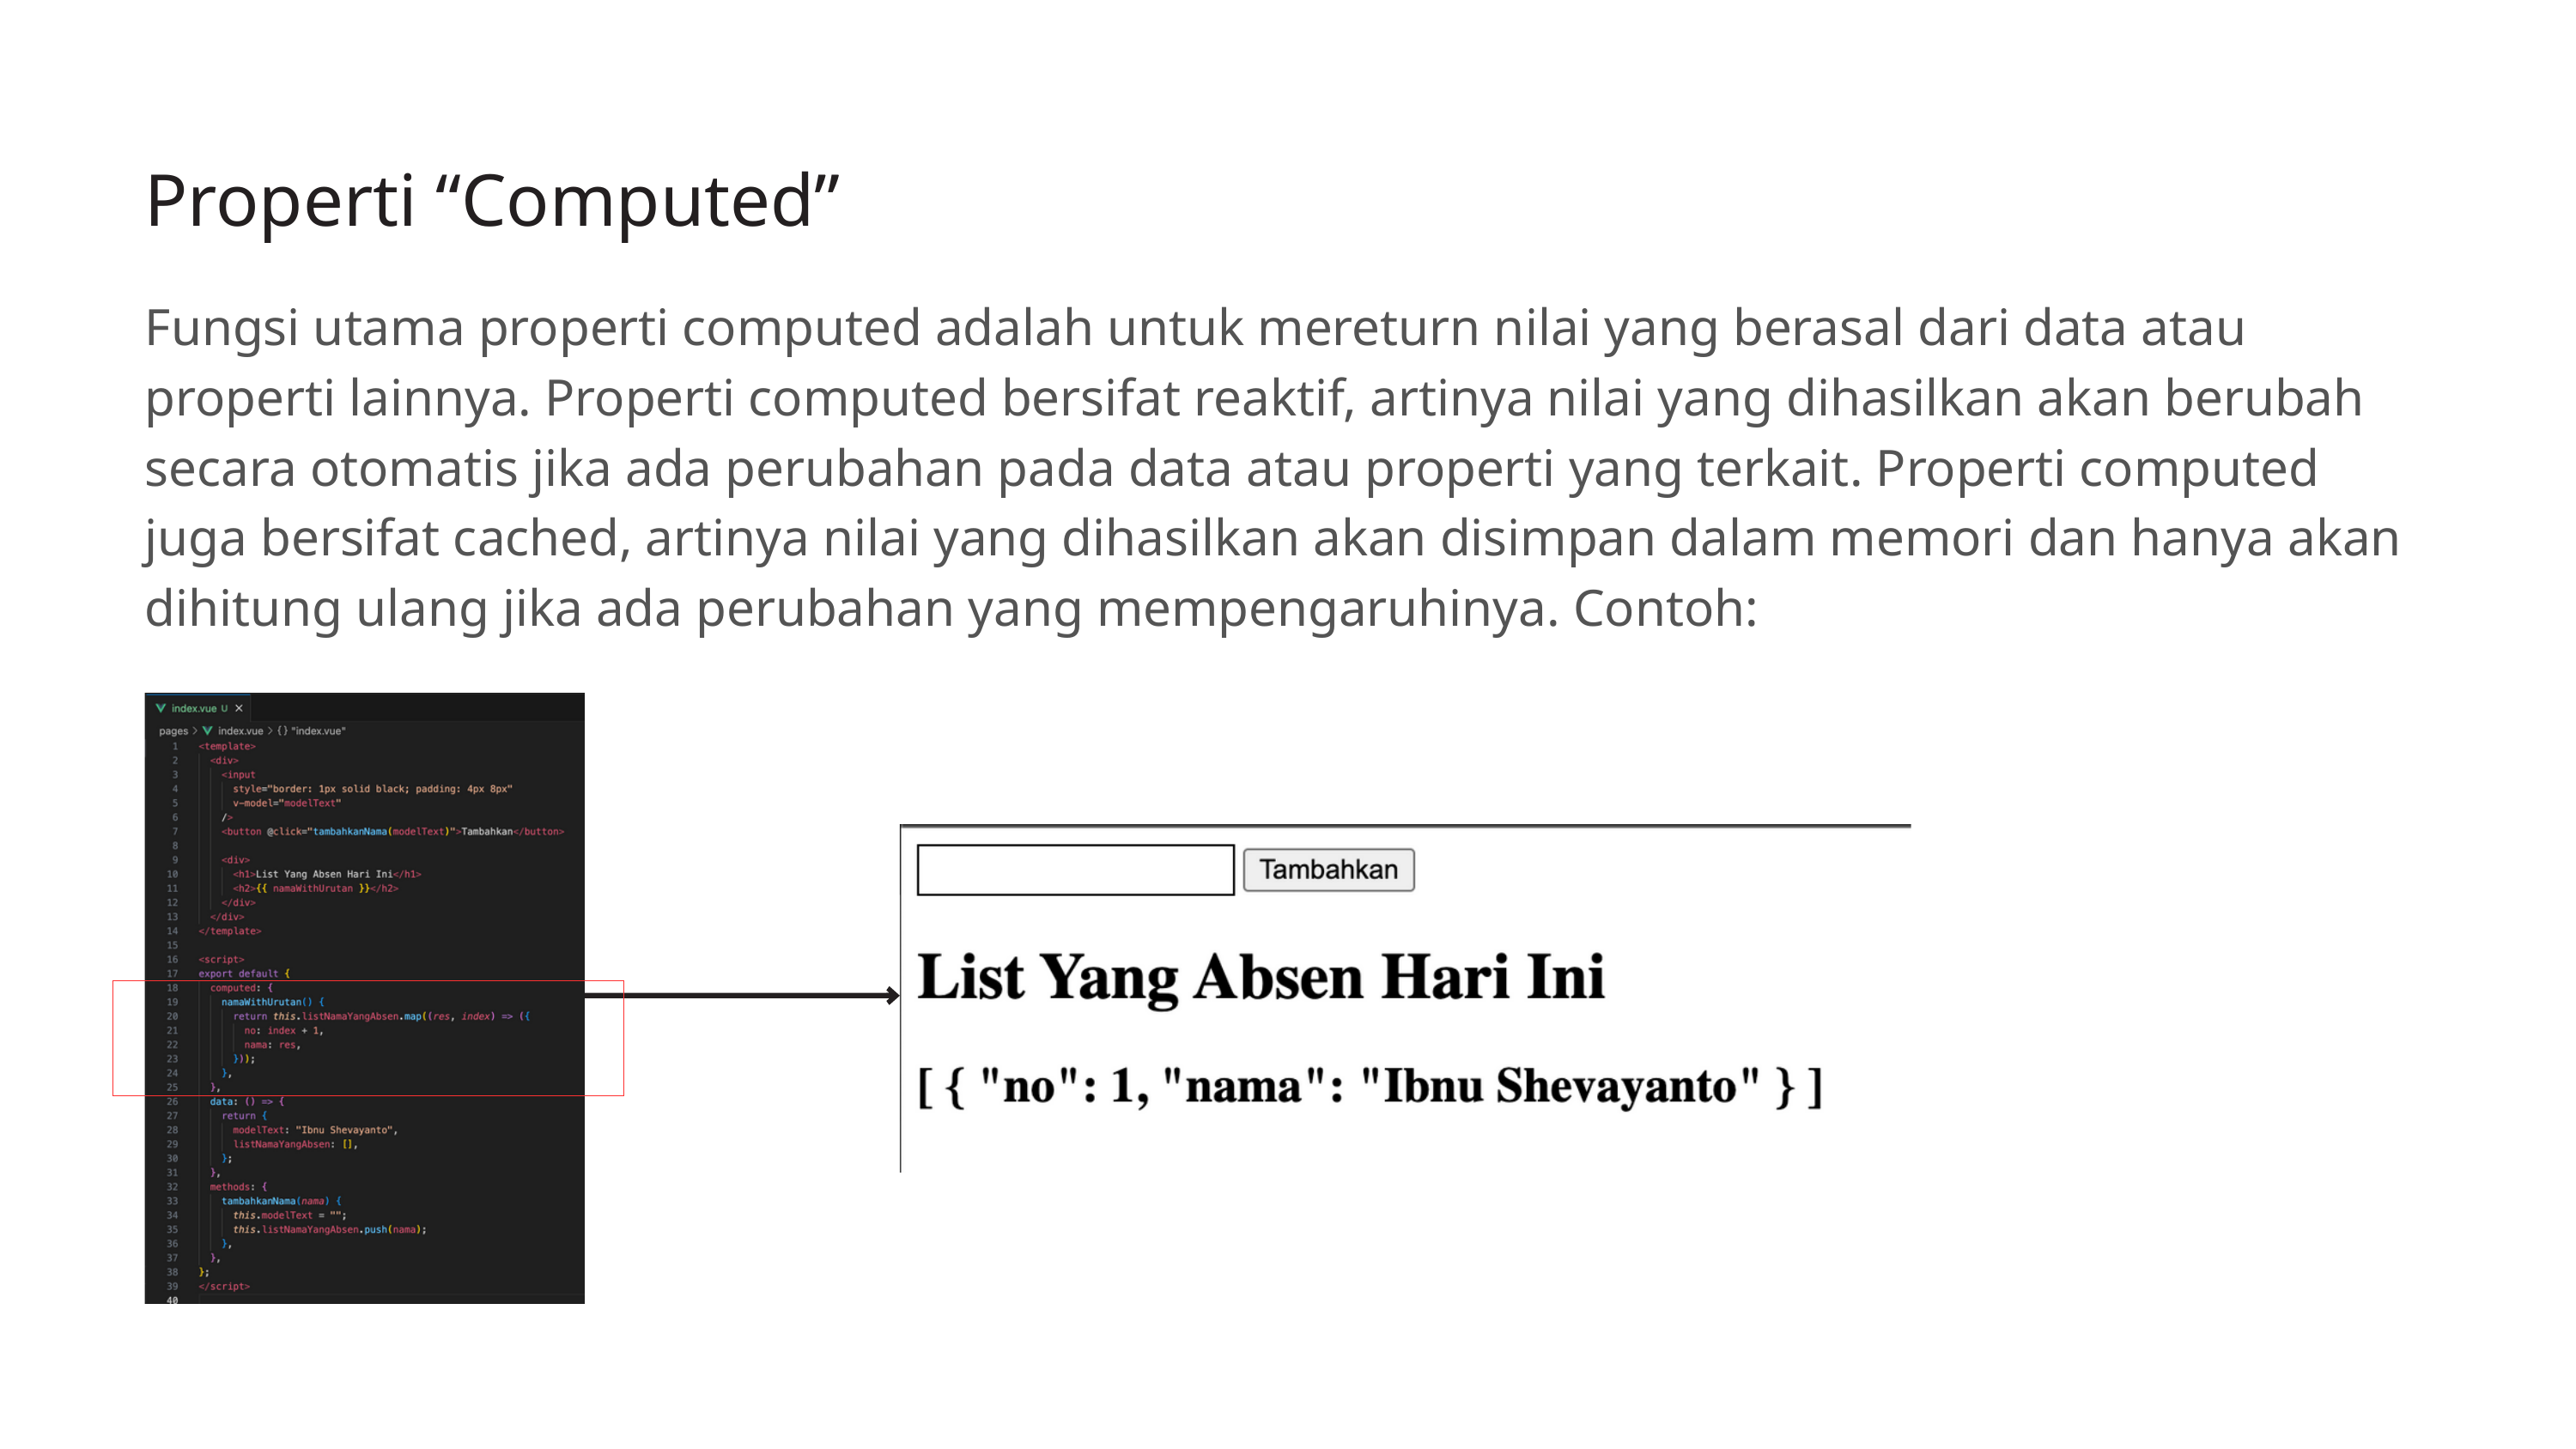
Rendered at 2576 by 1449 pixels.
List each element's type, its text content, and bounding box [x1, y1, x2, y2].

text_box [144, 693, 585, 979]
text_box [112, 980, 624, 1096]
text_box Properti “Computed” [144, 140, 2349, 241]
text_box Fungsi utama properti computed adalah untuk mereturn nilai yang berasal dari data atau properti lainnya. Properti computed bersifat reaktif, artinya nilai yang dihasilkan akan berubah secara otomatis jika ada perubahan pada data atau properti yang terkait. Properti computed juga bersifat cached, artinya nilai yang dihasilkan akan disimpan dalam memori dan hanya akan dihitung ulang jika ada perubahan yang mempengaruhinya. Contoh: [144, 285, 2432, 637]
text_box [899, 824, 1911, 1173]
text_box [144, 1103, 585, 1304]
